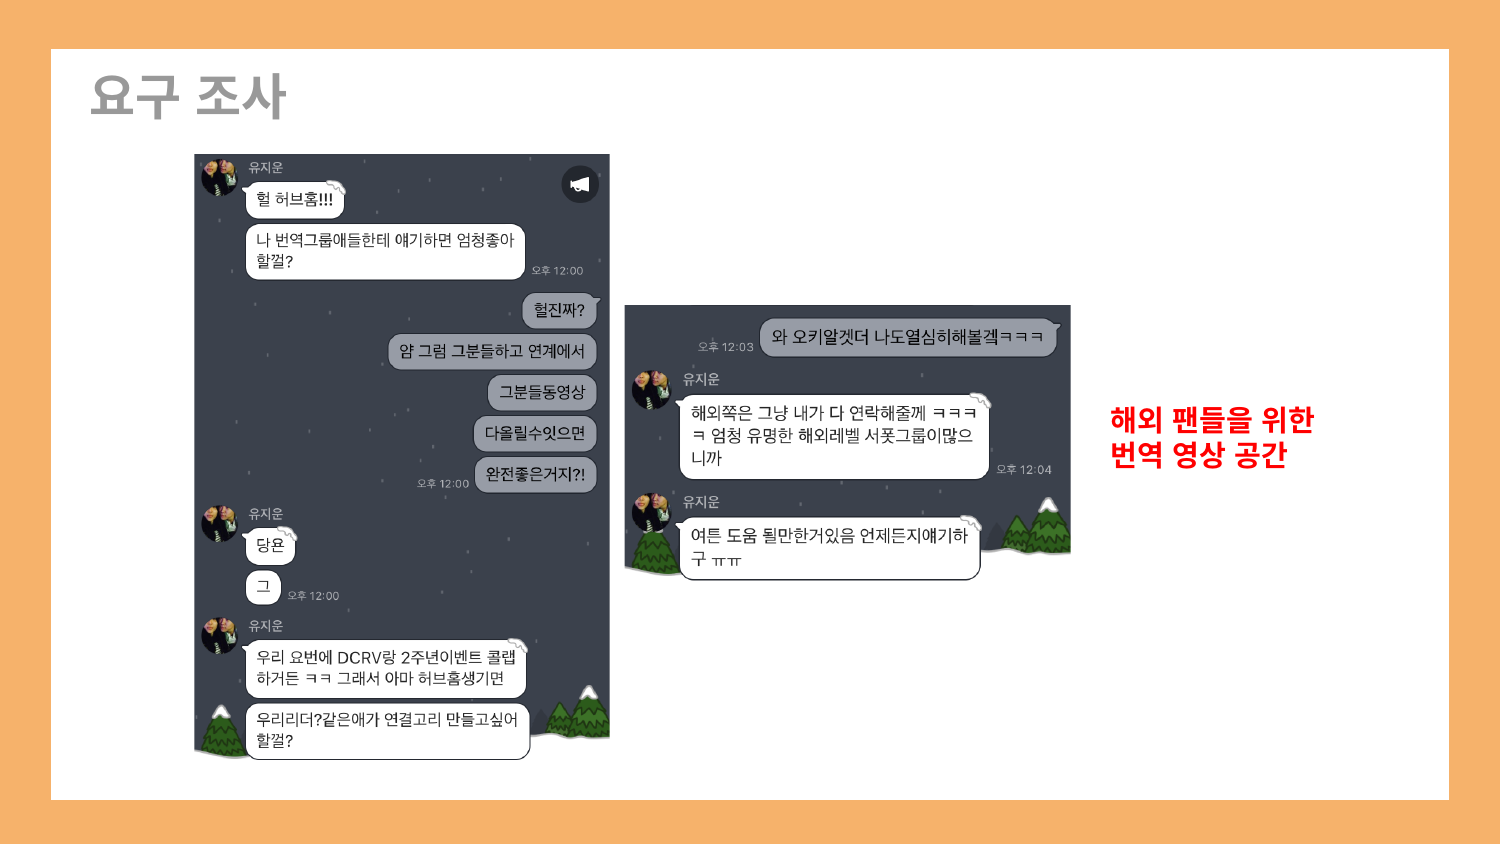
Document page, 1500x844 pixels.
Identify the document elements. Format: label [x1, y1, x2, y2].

picture [624, 305, 1071, 588]
picture [194, 154, 610, 764]
text_box [0, 0, 1500, 844]
